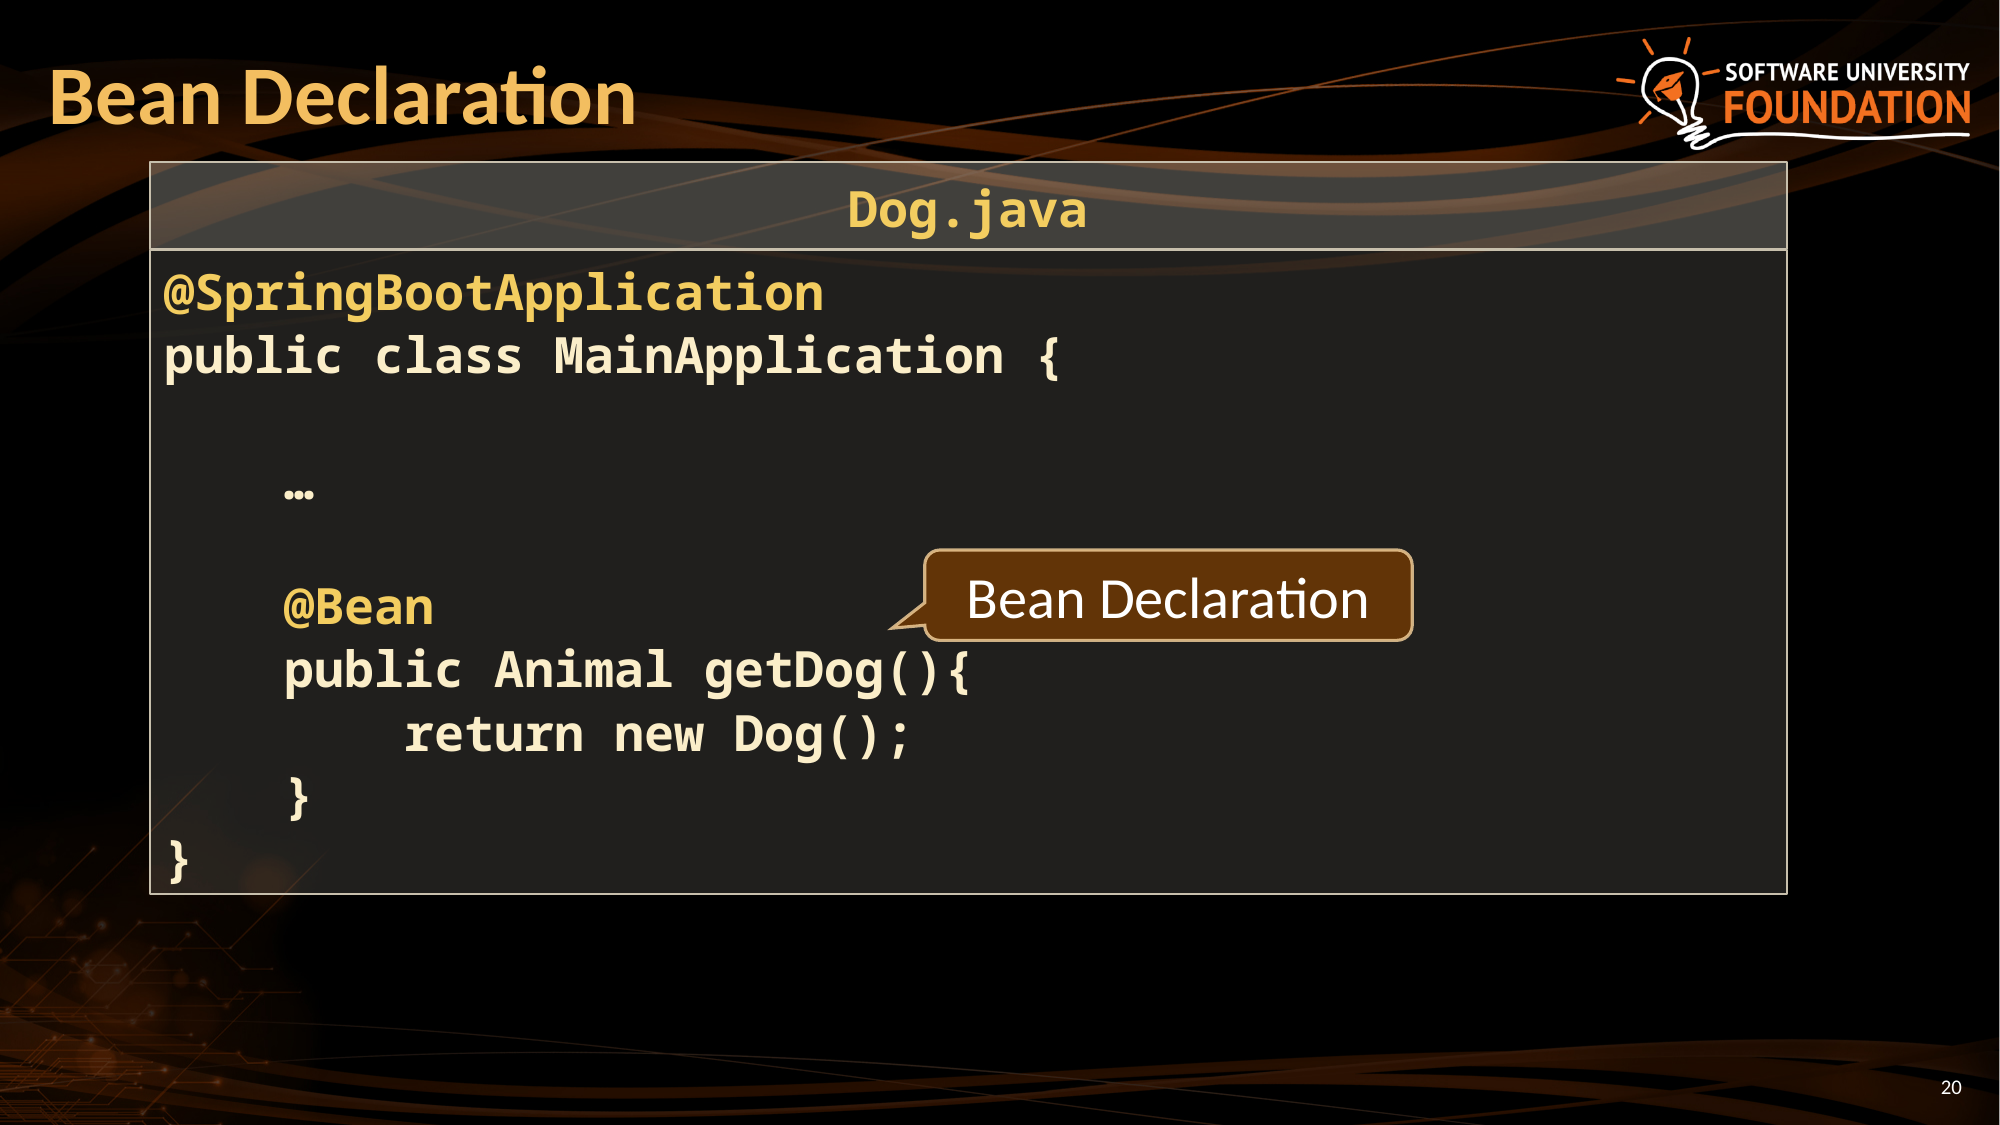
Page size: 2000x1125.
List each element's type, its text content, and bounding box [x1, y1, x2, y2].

slide_number 20 [1897, 1070, 1968, 1103]
text_box Dog.java [149, 162, 1788, 249]
title Bean Declaration [30, 6, 1602, 189]
text_box @SpringBootApplication public class MainApplication { … @Bean public Animal getDog(){ return new Dog(); } } [149, 249, 1788, 895]
picture [0, 0, 2000, 1125]
text_box Bean Declaration [888, 548, 1414, 642]
